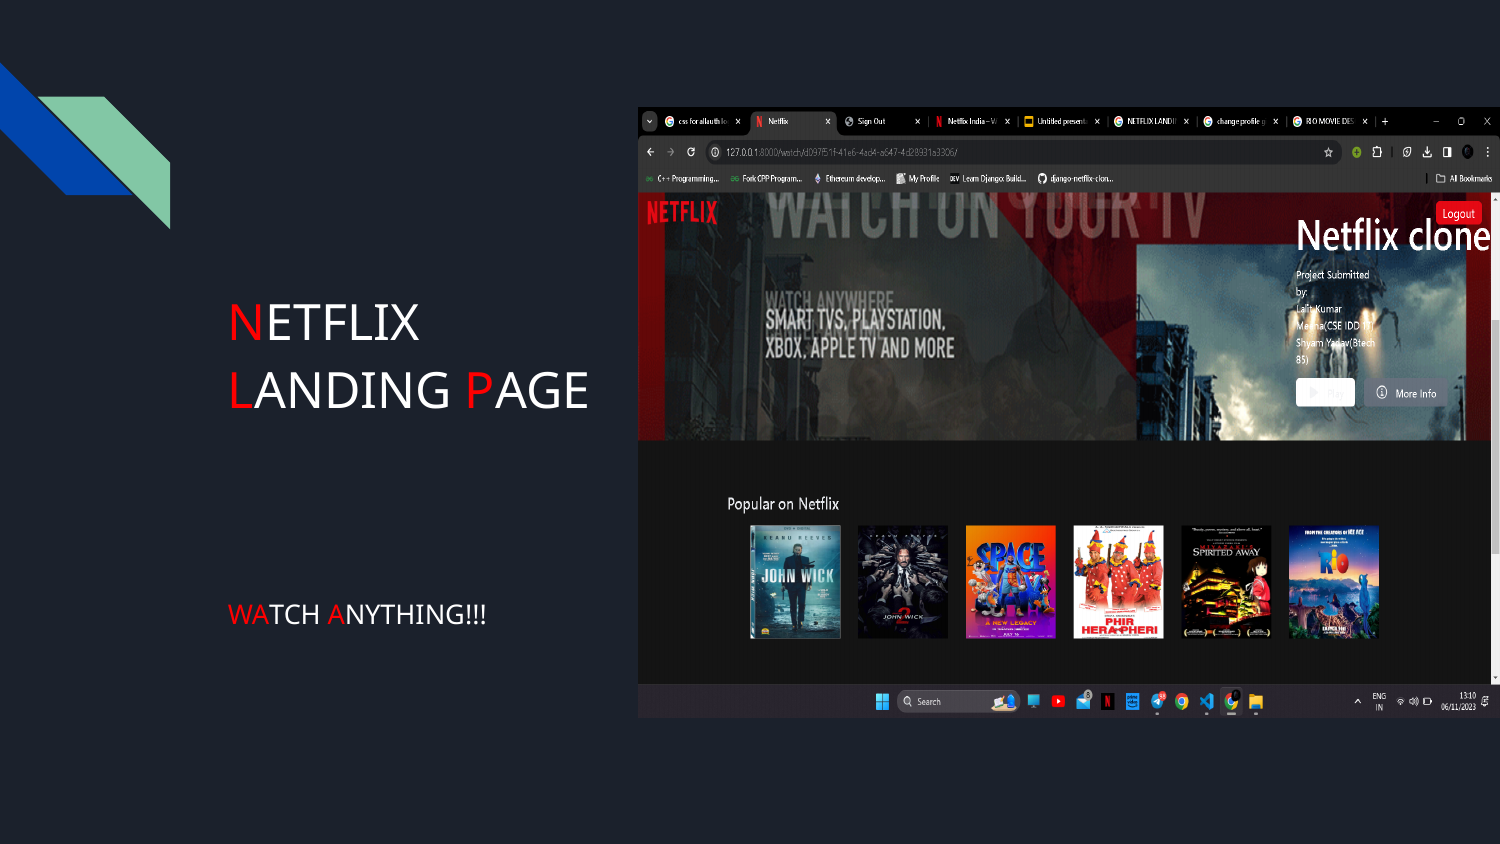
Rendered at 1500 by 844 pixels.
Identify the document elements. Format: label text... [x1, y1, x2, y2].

title NETFLIX LANDING PAGE [212, 272, 632, 560]
subtitle WATCH ANYTHING!!! [212, 580, 527, 664]
picture [637, 107, 1500, 718]
